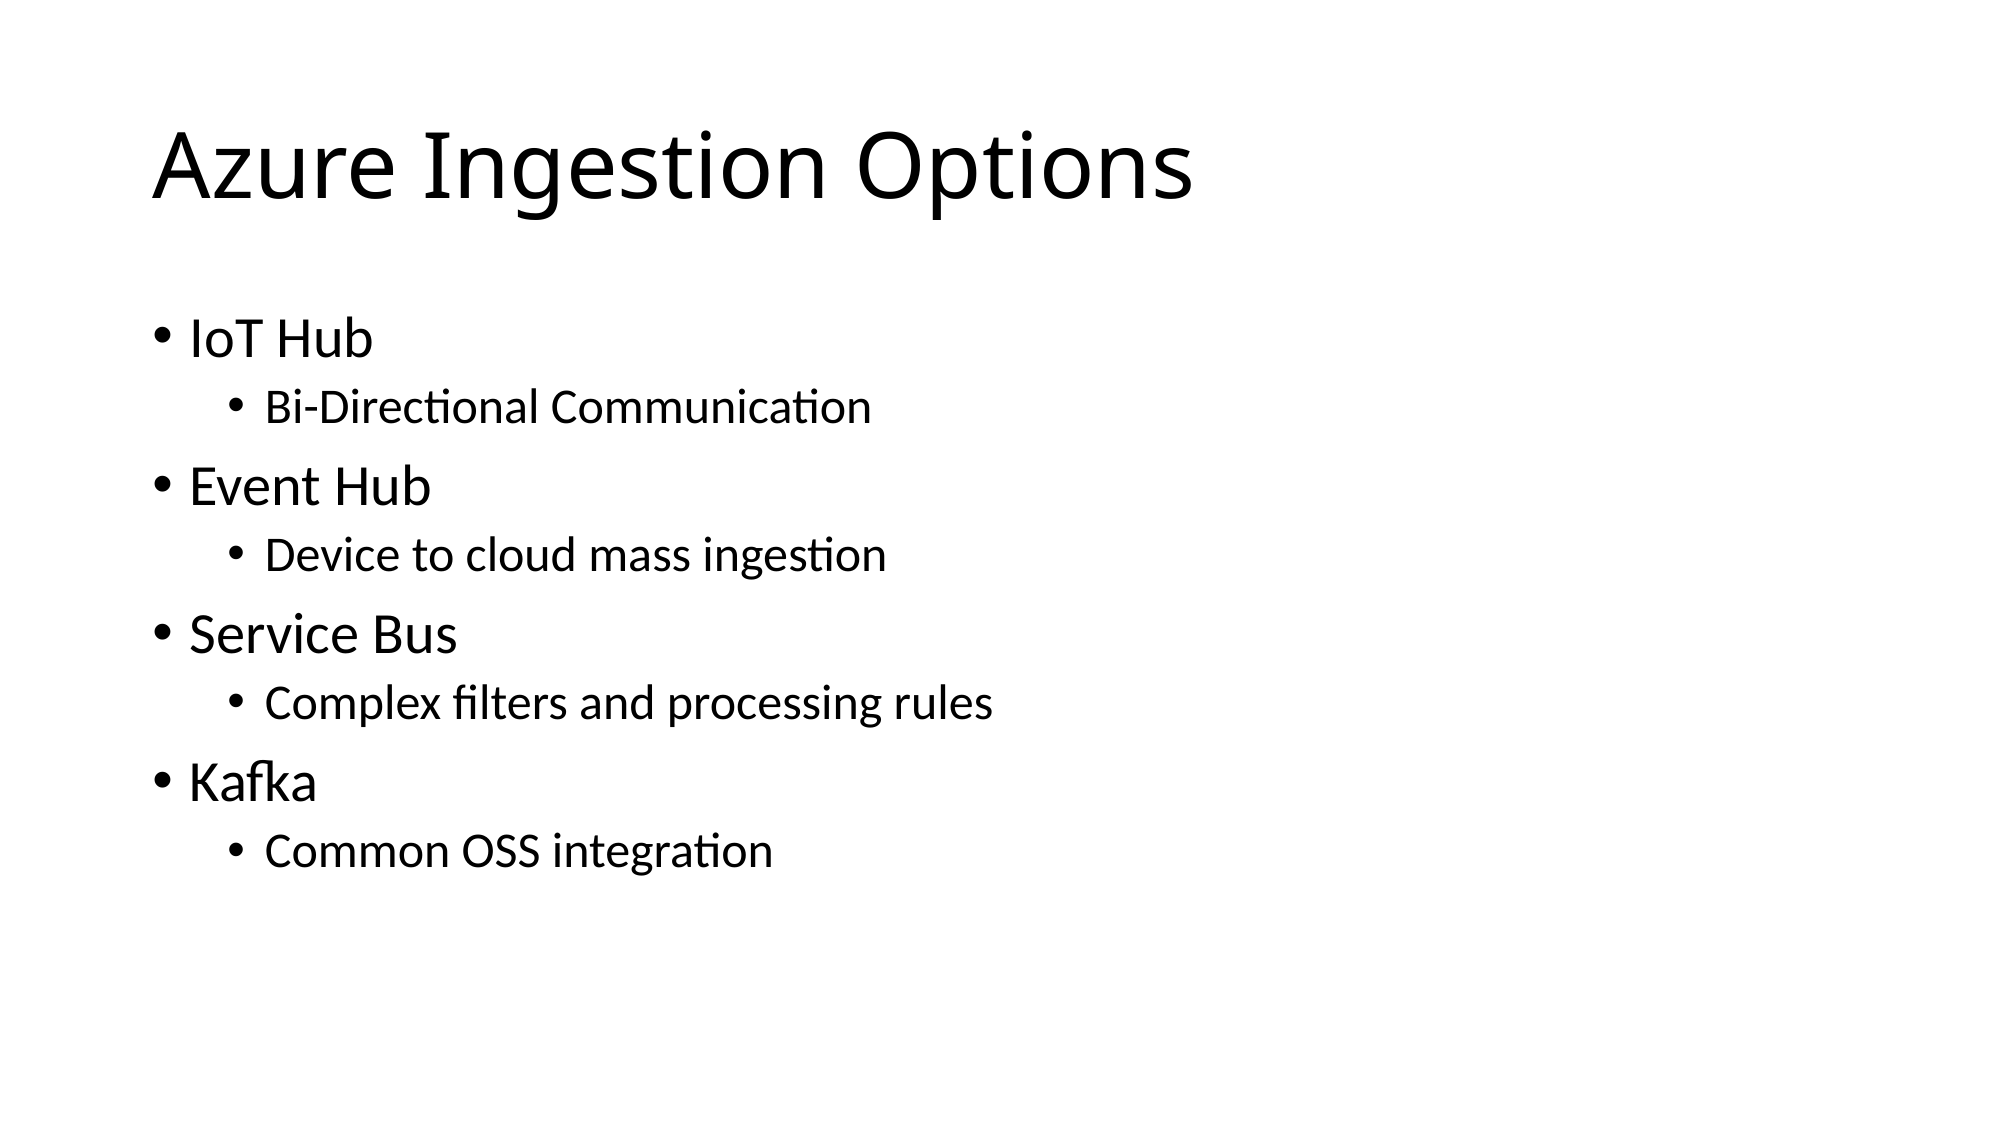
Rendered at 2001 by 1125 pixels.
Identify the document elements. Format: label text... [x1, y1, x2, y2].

list IoT Hub Bi-Directional Communication Event Hub Device to cloud mass ingestion Service Bus Complex filters and processing rules Kafka Common OSS integration [137, 299, 1863, 1014]
title Azure Ingestion Options [137, 59, 1863, 278]
